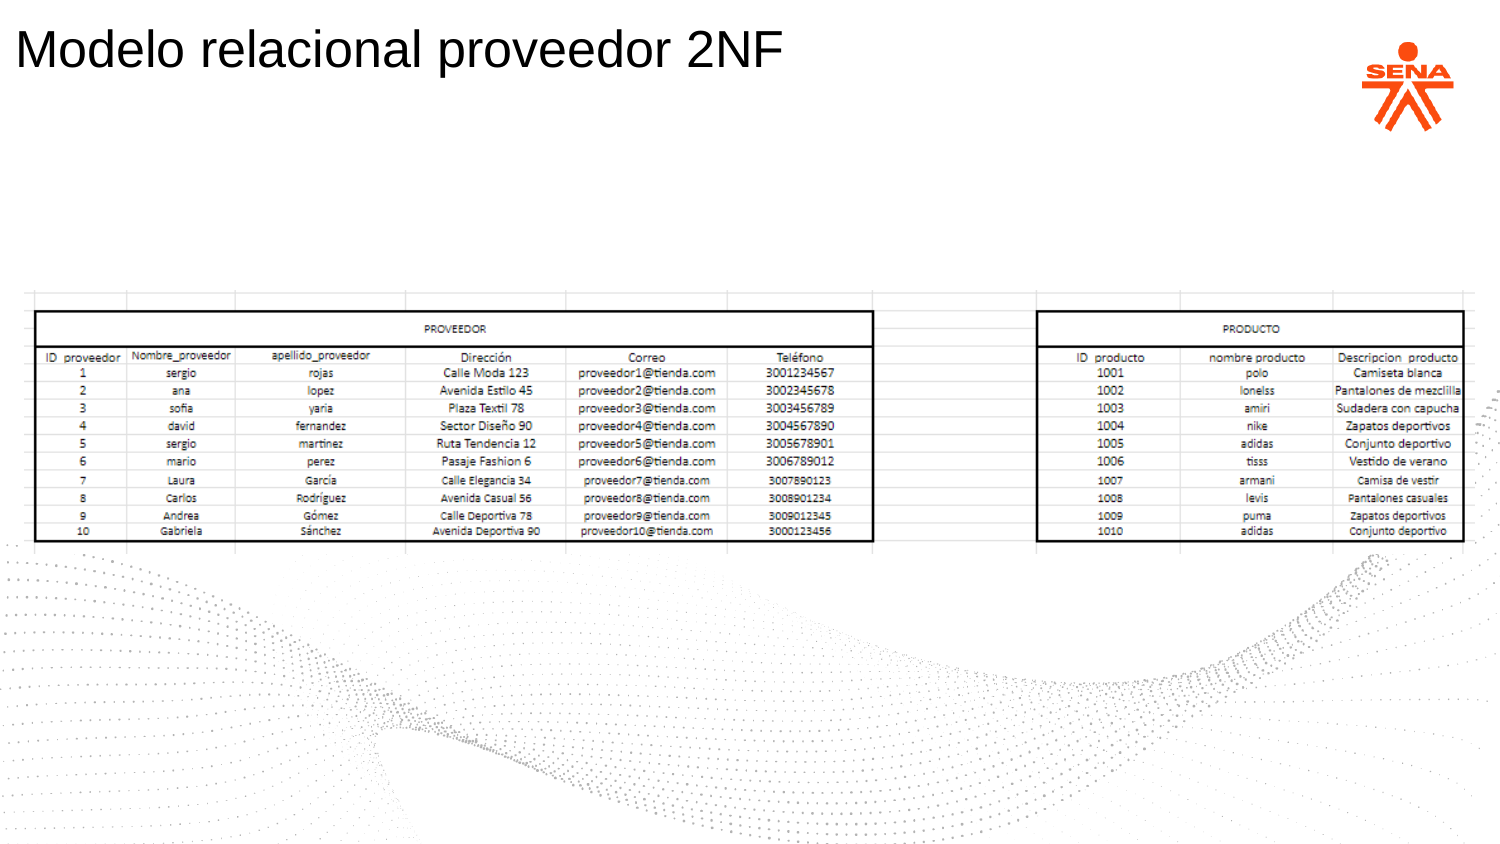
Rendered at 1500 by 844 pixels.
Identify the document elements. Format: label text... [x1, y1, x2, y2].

picture [0, 0, 1500, 844]
text_box Modelo relacional proveedor 2NF [0, 0, 1217, 93]
